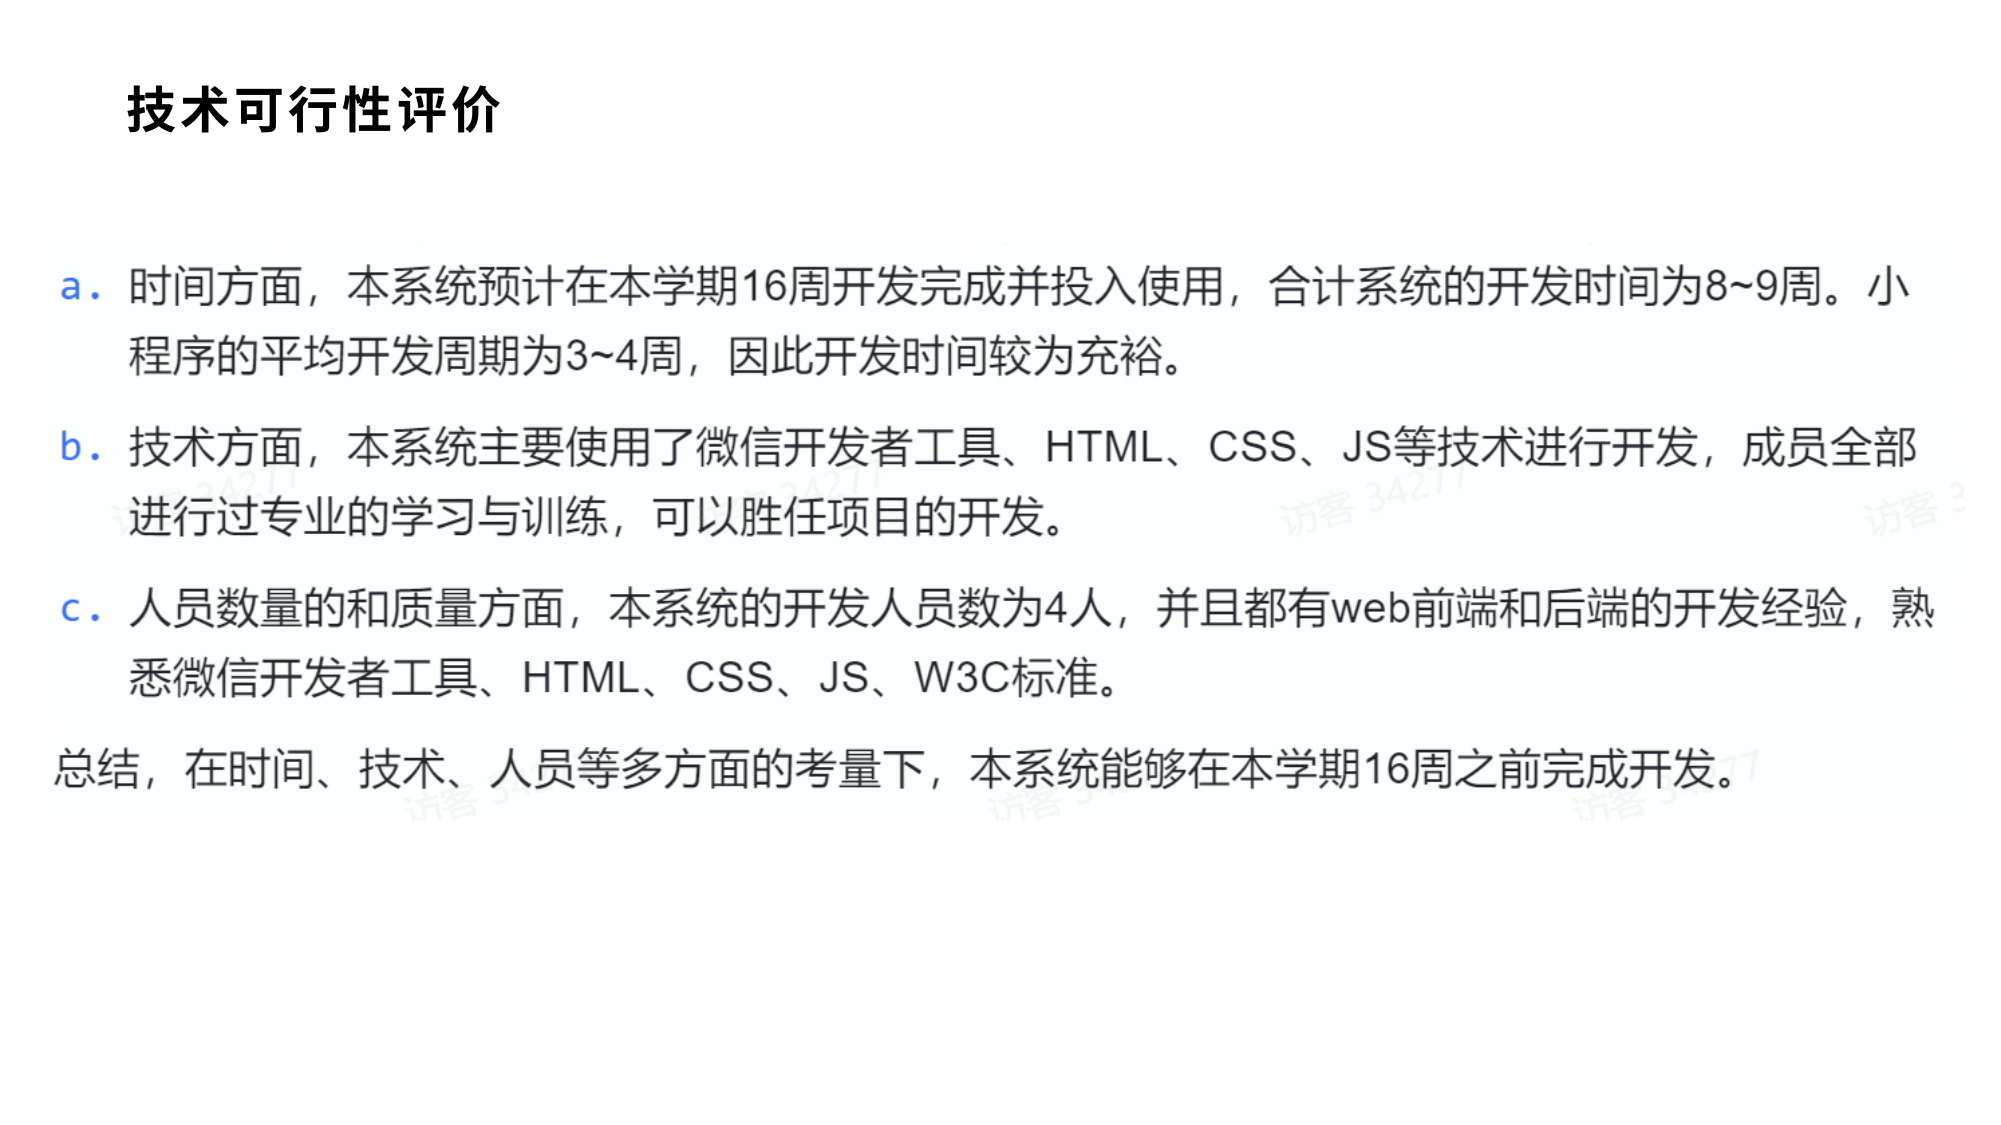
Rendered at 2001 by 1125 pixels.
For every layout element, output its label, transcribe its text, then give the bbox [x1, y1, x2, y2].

title 技术可行性评价 [109, 72, 1891, 146]
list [35, 243, 1965, 821]
